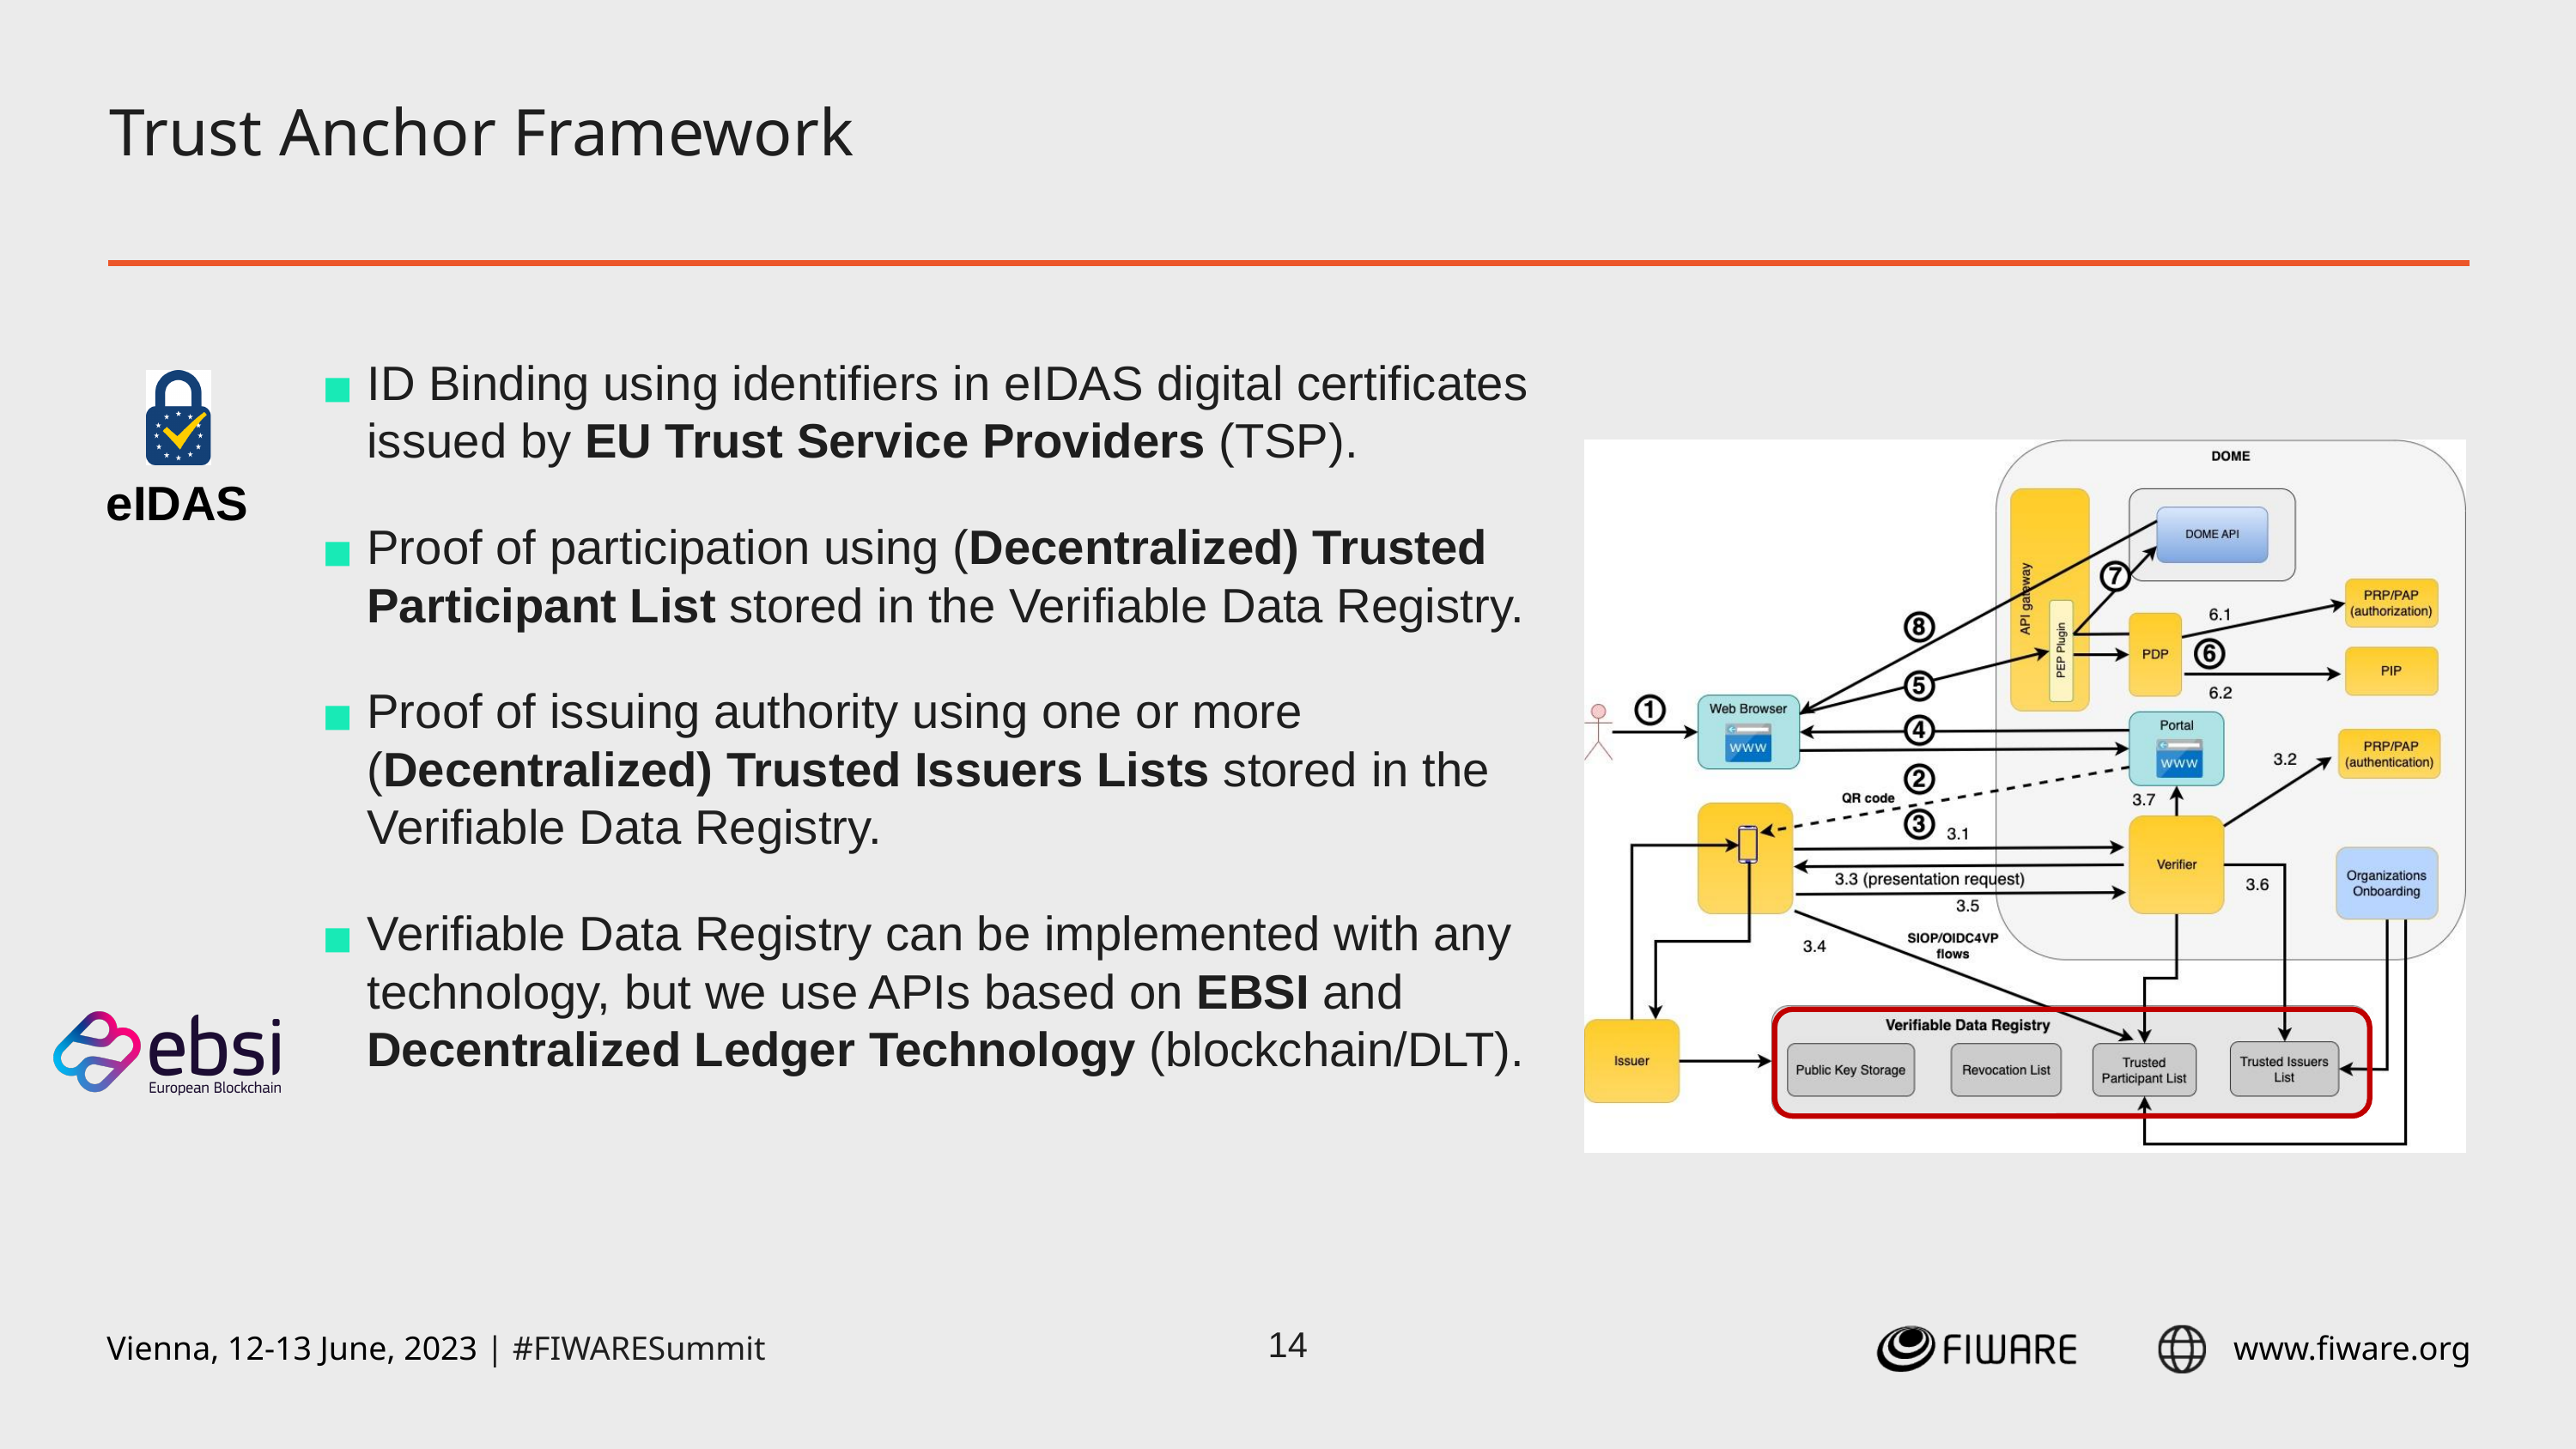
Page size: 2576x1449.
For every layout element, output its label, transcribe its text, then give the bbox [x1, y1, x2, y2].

picture [2154, 1320, 2211, 1379]
title Trust Anchor Framework [90, 28, 2468, 241]
text_box eIDAS [74, 466, 281, 537]
picture [53, 1009, 281, 1097]
picture [1870, 1320, 2083, 1379]
text_box ID Binding using identifiers in eIDAS digital certificates issued by EU Trust Service Providers (TSP). Proof of participation using (Decentralized) Trusted Participant List stored in the Verifiable Data Registry. Proof of issuing authority using one or more (Decentralized) Trusted Issuers Lists stored in the Verifiable Data Registry. Verifiable Data Registry can be implemented with any technology, but we use APIs based on EBSI and Decentralized Ledger Technology (blockchain/DLT). [313, 351, 1587, 1244]
slide_number ‹#› [1142, 1304, 1434, 1382]
picture [146, 369, 211, 465]
picture [1583, 440, 2467, 1154]
